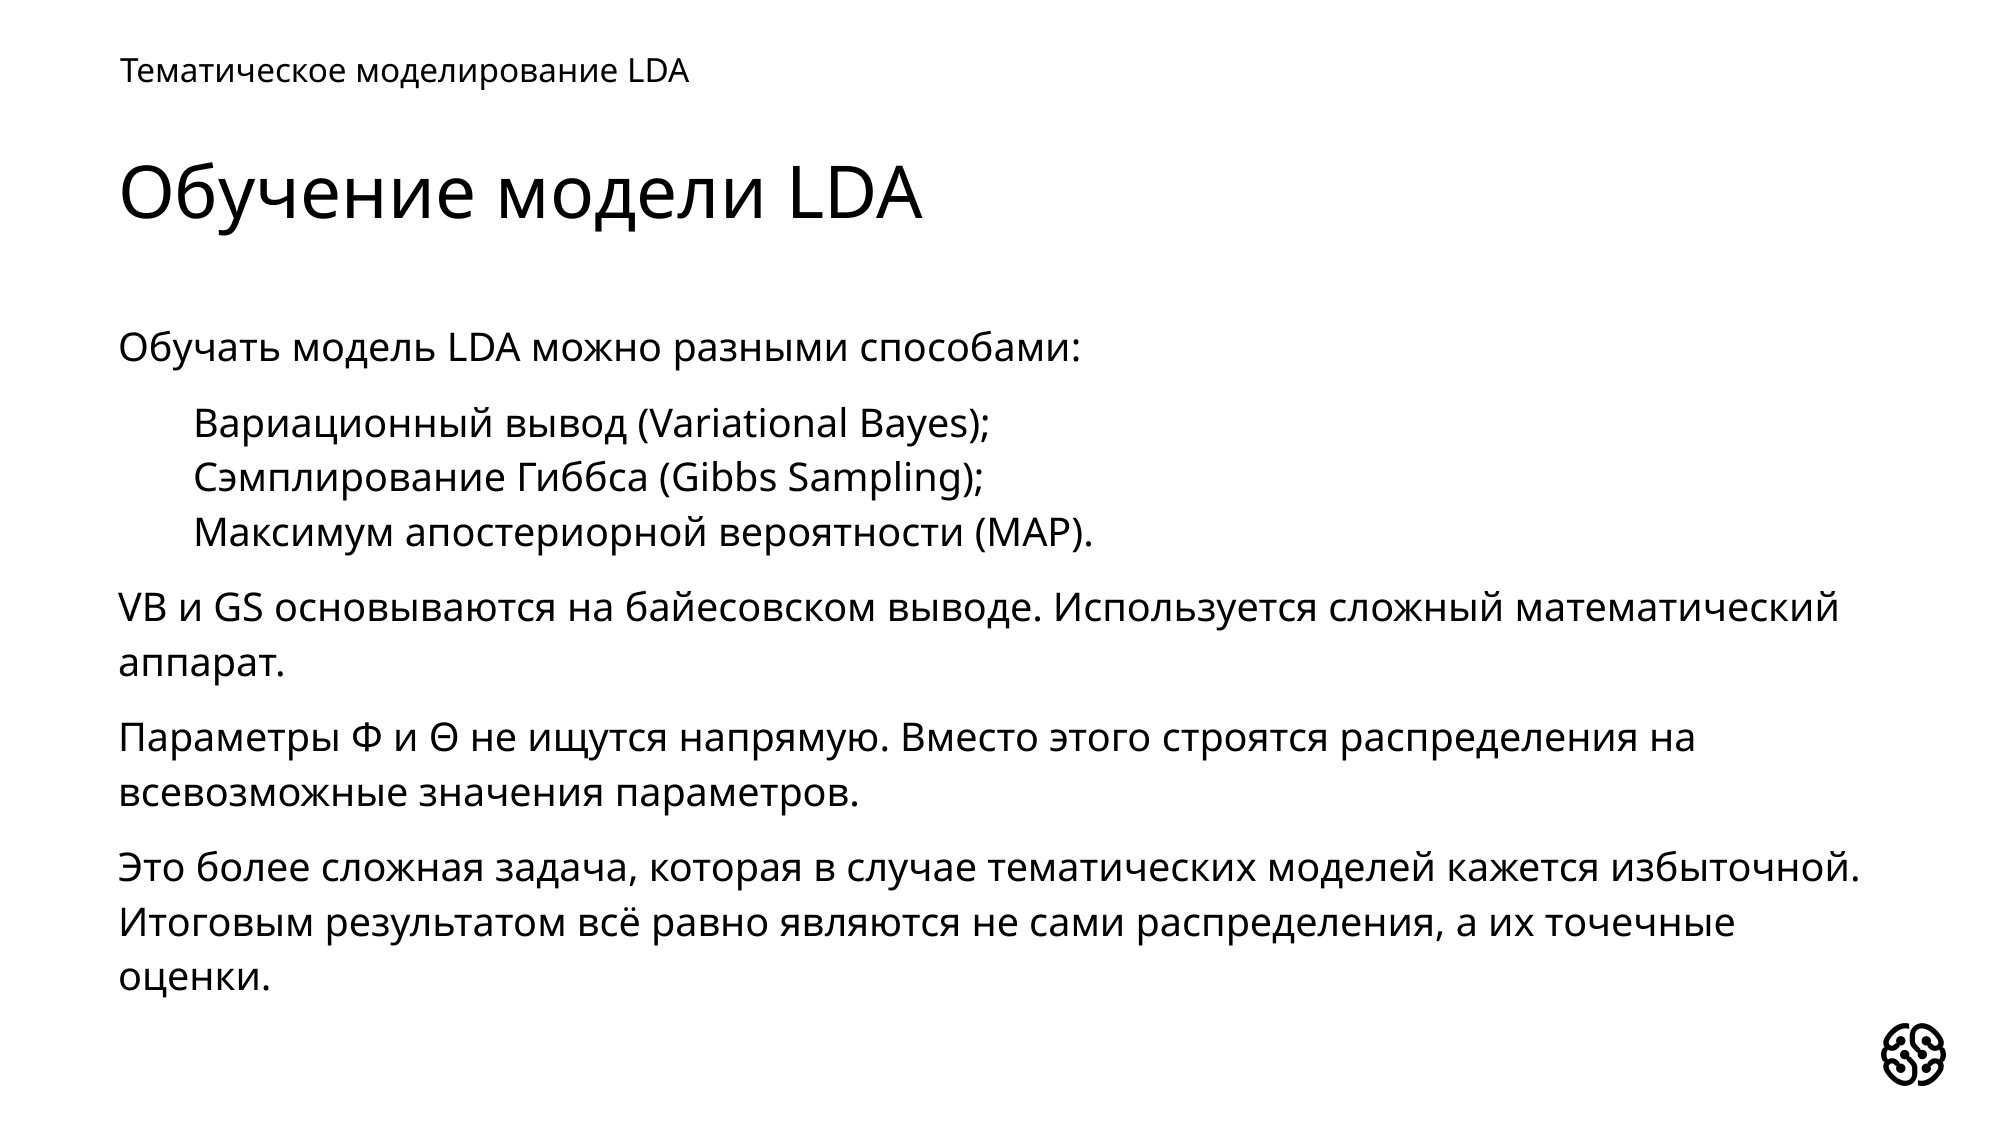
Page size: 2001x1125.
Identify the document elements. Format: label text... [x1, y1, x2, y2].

text_box Обучение модели LDA [118, 157, 1882, 315]
picture [1881, 1023, 1946, 1086]
text_box Обучать модель LDA можно разными способами: Вариационный вывод (Variational Bayes); Сэмплирование Гиббса (Gibbs Sampling); Максимум апостериорной вероятности (MAP). VB и GS основываются на байесовском выводе. Используется сложный математический аппарат. Параметры Ф и Θ не ищутся напрямую. Вместо этого строятся распределения на всевозможные значения параметров. Это более сложная задача, которая в случае тематических моделей кажется избыточной. Итоговым результатом всё равно являются не сами распределения, а их точечные оценки. [118, 315, 1882, 999]
text_box Тематическое моделирование LDA [118, 33, 1882, 112]
